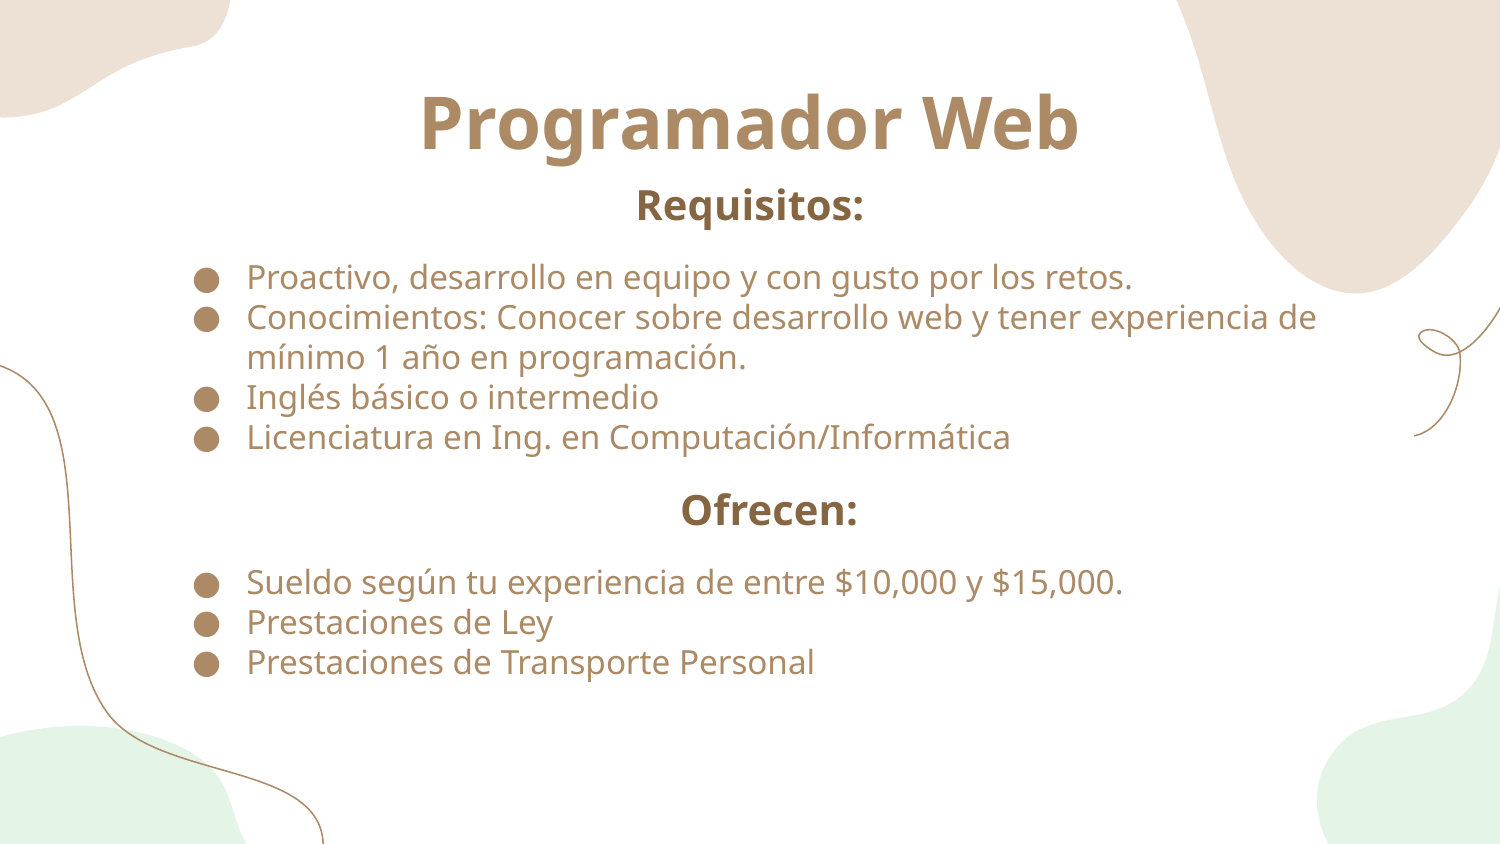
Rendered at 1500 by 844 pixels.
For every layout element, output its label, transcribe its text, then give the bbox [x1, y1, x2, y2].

list Sueldo según tu experiencia de entre $10,000 y $15,000. Prestaciones de Ley Prestaciones de Transporte Personal [156, 368, 1383, 844]
title Programador Web [117, 72, 1383, 167]
subtitle Requisitos: [524, 175, 976, 232]
list Proactivo, desarrollo en equipo y con gusto por los retos. Conocimientos: Conocer sobre desarrollo web y tener experiencia de mínimo 1 año en programación. Inglés básico o intermedio Licenciatura en Ing. en Computación/Informática [156, 103, 1383, 368]
